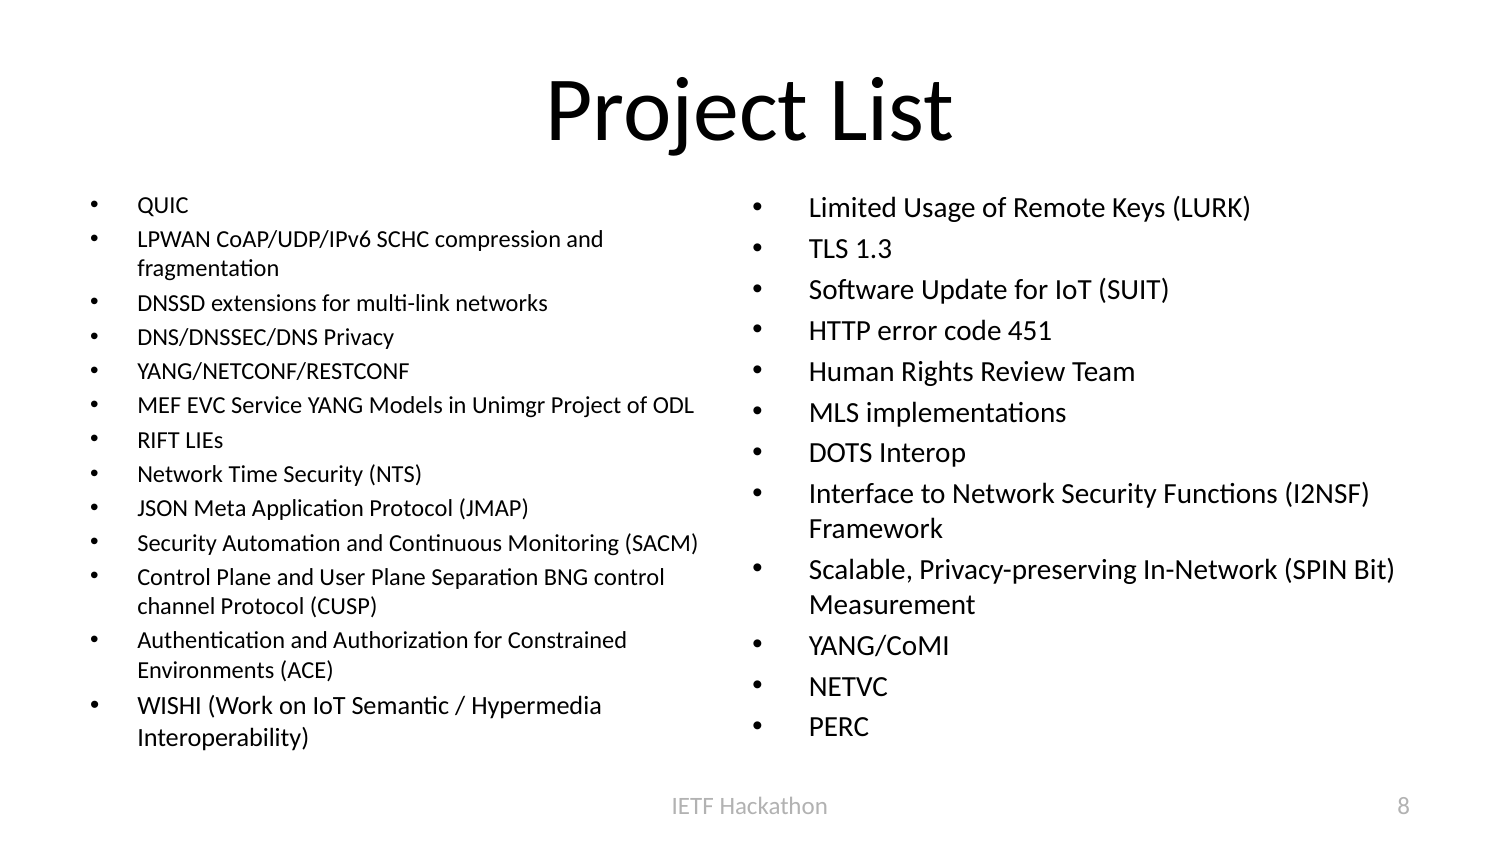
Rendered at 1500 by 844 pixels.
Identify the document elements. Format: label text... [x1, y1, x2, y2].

title Project List [75, 33, 1425, 175]
list QUIC LPWAN CoAP/UDP/IPv6 SCHC compression and fragmentation DNSSD extensions for multi-link networks DNS/DNSSEC/DNS Privacy YANG/NETCONF/RESTCONF MEF EVC Service YANG Models in Unimgr Project of ODL RIFT LIEs Network Time Security (NTS) JSON Meta Application Protocol (JMAP) Security Automation and Continuous Monitoring (SACM) Control Plane and User Plane Separation BNG control channel Protocol (CUSP) Authentication and Authorization for Constrained Environments (ACE) WISHI (Work on IoT Semantic / Hypermedia Interoperability) [75, 181, 738, 776]
slide_number 8 [1074, 782, 1425, 827]
text_box [220, 53, 905, 754]
footer IETF Hackathon [512, 782, 988, 827]
list Limited Usage of Remote Keys (LURK) TLS 1.3 Software Update for IoT (SUIT) HTTP error code 451 Human Rights Review Team MLS implementations DOTS Interop Interface to Network Security Functions (I2NSF) Framework Scalable, Privacy-preserving In-Network (SPIN Bit) Measurement YANG/CoMI NETVC PERC [737, 181, 1448, 770]
